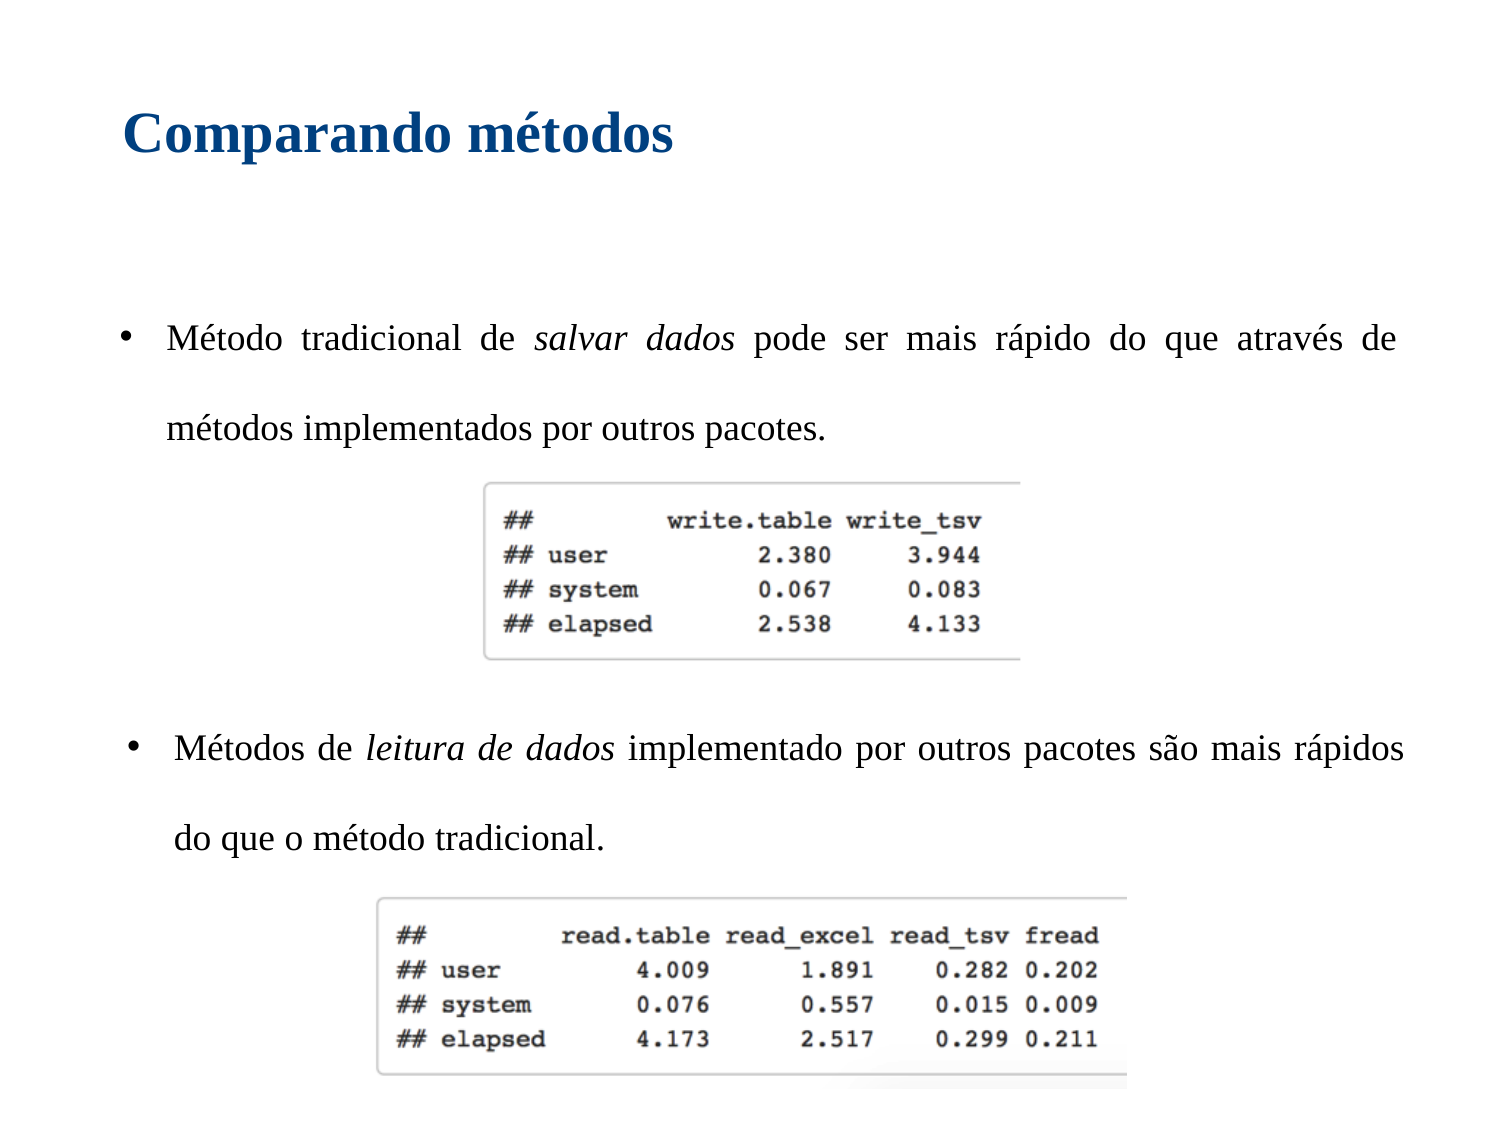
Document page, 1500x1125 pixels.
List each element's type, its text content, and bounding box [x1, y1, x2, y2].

picture [479, 468, 1021, 670]
text_box Métodos de leitura de dados implementado por outros pacotes são mais rápidos do que o método tradicional. [112, 670, 1421, 866]
text_box Método tradicional de salvar dados pode ser mais rápido do que através de métodos implementados por outros pacotes. [104, 260, 1413, 456]
picture [373, 886, 1127, 1089]
text_box Comparando métodos [107, 86, 691, 172]
